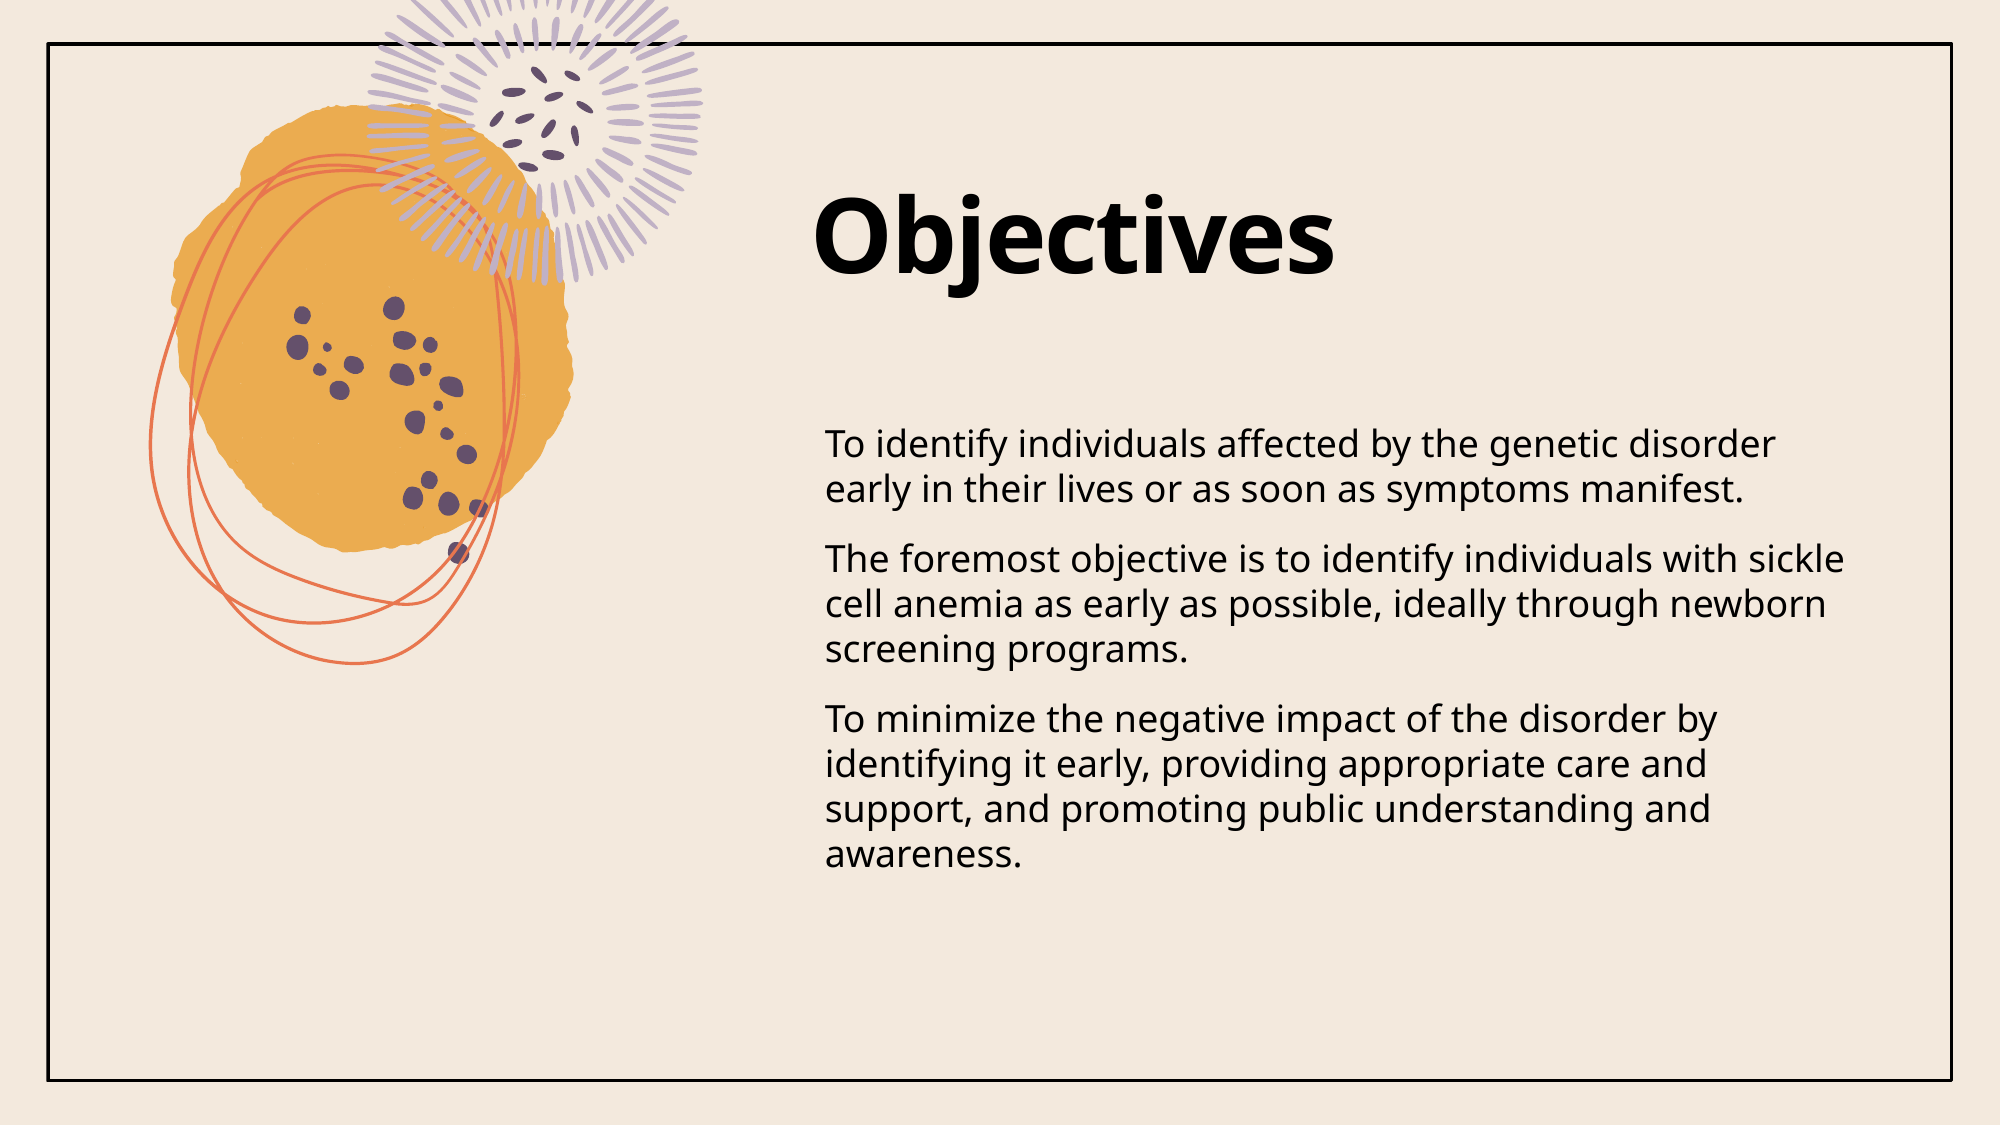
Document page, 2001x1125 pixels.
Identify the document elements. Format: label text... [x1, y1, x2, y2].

list To identify individuals affected by the genetic disorder early in their lives or as soon as symptoms manifest. The foremost objective is to identify individuals with sickle cell anemia as early as possible, ideally through newborn screening programs. To minimize the negative impact of the disorder by identifying it early, providing appropriate care and support, and promoting public understanding and awareness. [809, 412, 1866, 973]
title Objectives [810, 69, 1926, 410]
